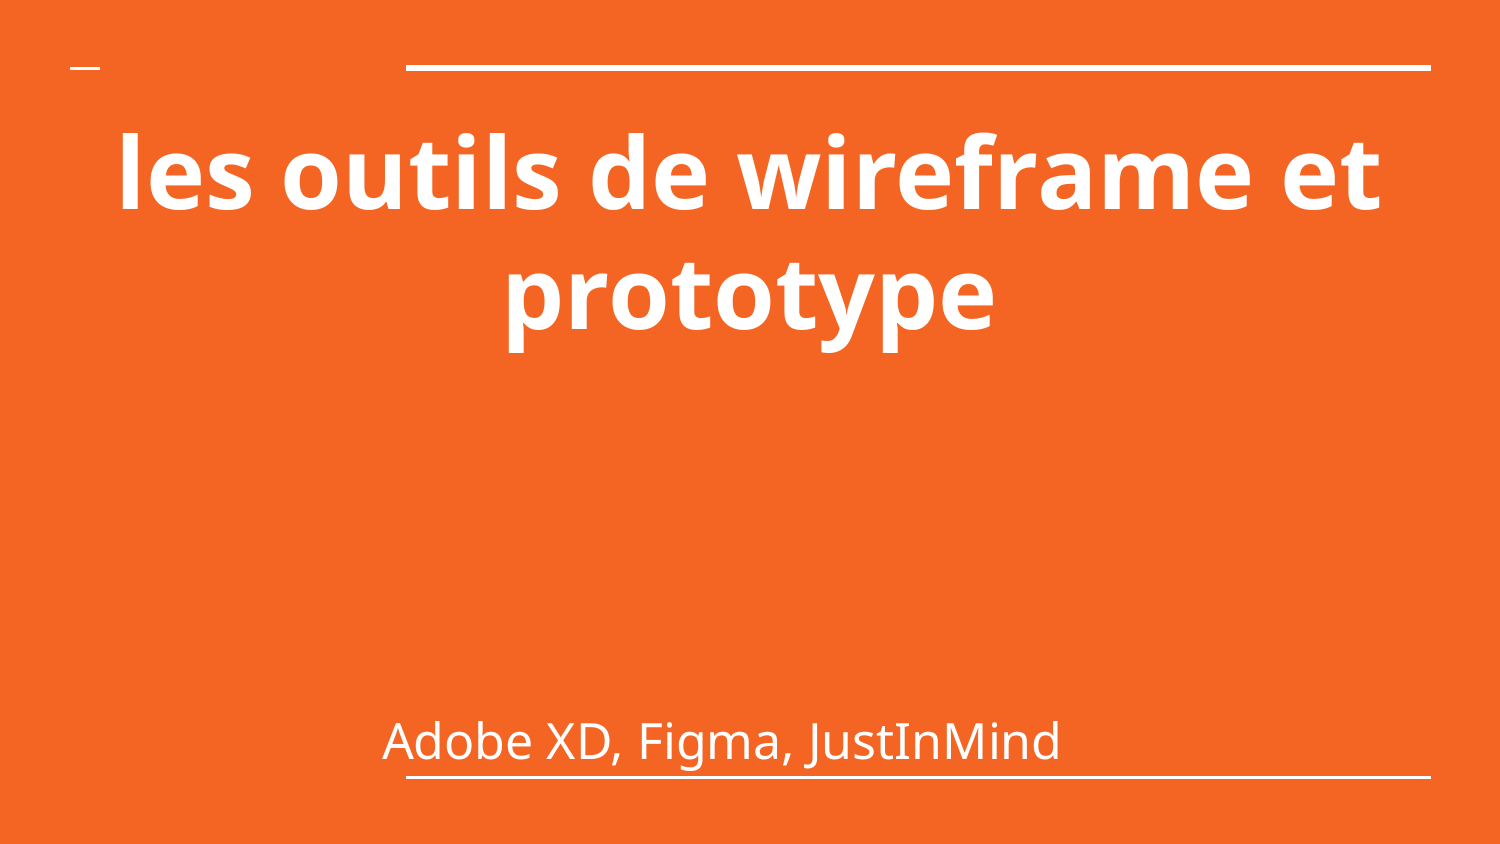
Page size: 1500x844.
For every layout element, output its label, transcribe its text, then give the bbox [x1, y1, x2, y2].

title les outils de wireframe et prototype [0, 94, 1500, 348]
subtitle Adobe XD, Figma, JustInMind [367, 581, 1406, 785]
